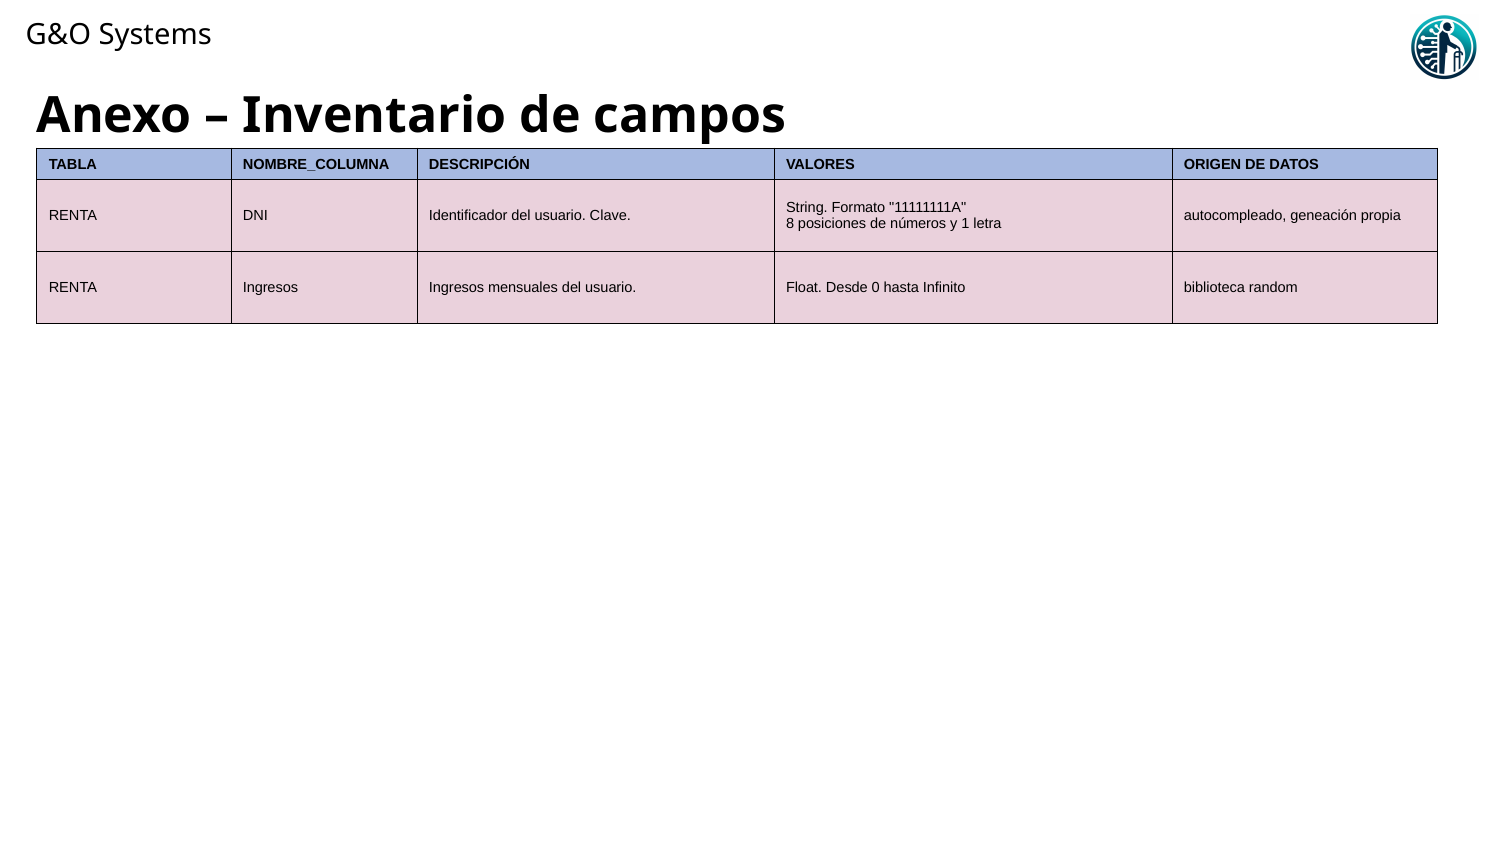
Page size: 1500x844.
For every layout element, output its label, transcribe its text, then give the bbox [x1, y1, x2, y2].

table_header NOMBRE_COLUMNA [232, 149, 417, 179]
table_header DESCRIPCIÓN [418, 149, 774, 179]
table_cell Float. Desde 0 hasta Infinito [775, 252, 1172, 323]
table_header VALORES [775, 149, 1172, 179]
title Anexo – Inventario de campos [21, 67, 883, 162]
table_cell Ingresos [232, 252, 417, 323]
table_cell String. Formato "11111111A" 8 posiciones de números y 1 letra [775, 180, 1172, 251]
table_cell Identificador del usuario. Clave. [418, 180, 774, 251]
picture [1410, 14, 1479, 80]
table_cell autocompleado, geneación propia [1173, 180, 1437, 251]
table_cell RENTA [37, 252, 231, 323]
table_cell RENTA [37, 180, 231, 251]
table_header TABLA [37, 149, 231, 179]
table_cell DNI [232, 180, 417, 251]
table_cell Ingresos mensuales del usuario. [418, 252, 774, 323]
table_header ORIGEN DE DATOS [1173, 149, 1437, 179]
table_cell biblioteca random [1173, 252, 1437, 323]
